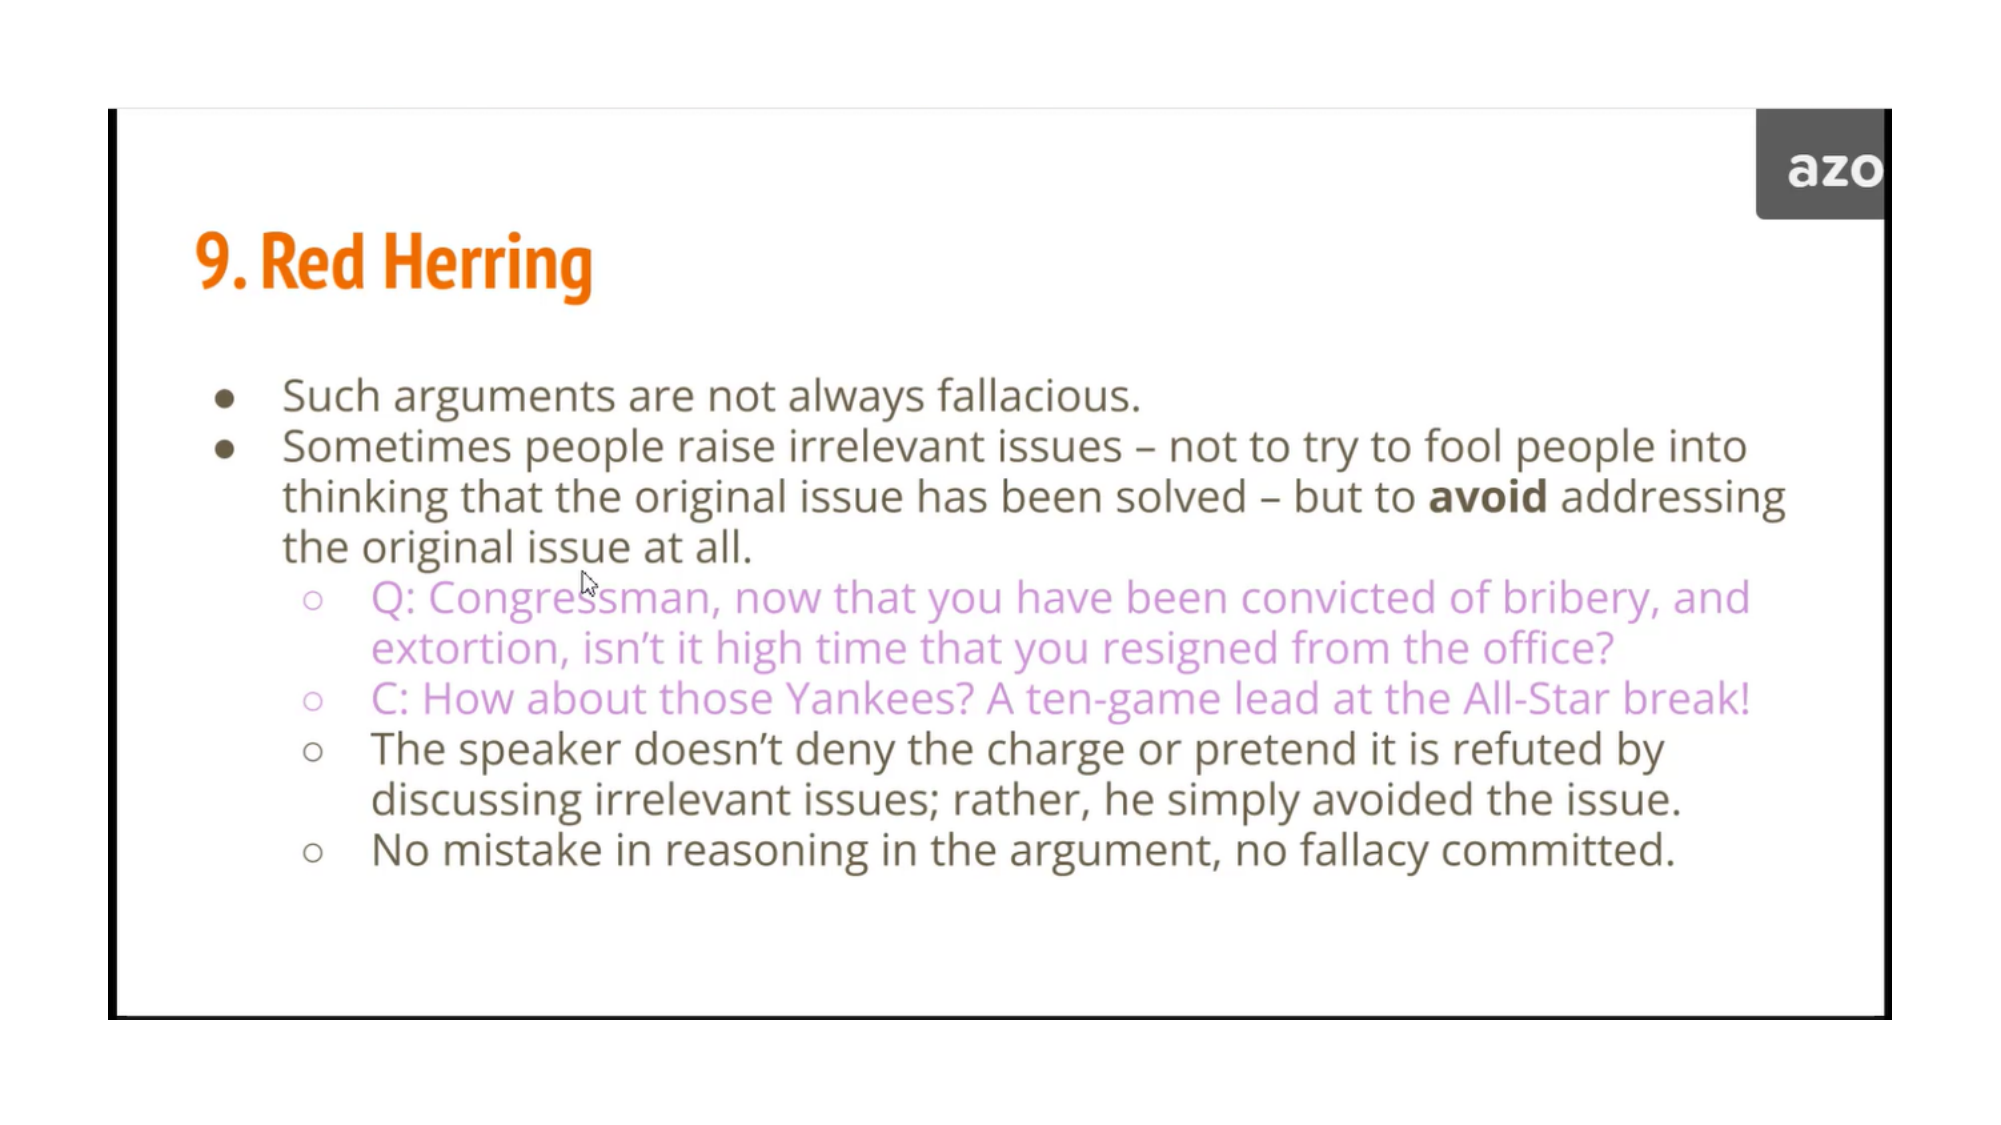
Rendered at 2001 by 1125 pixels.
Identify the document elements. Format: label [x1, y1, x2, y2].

picture [108, 105, 1892, 1020]
